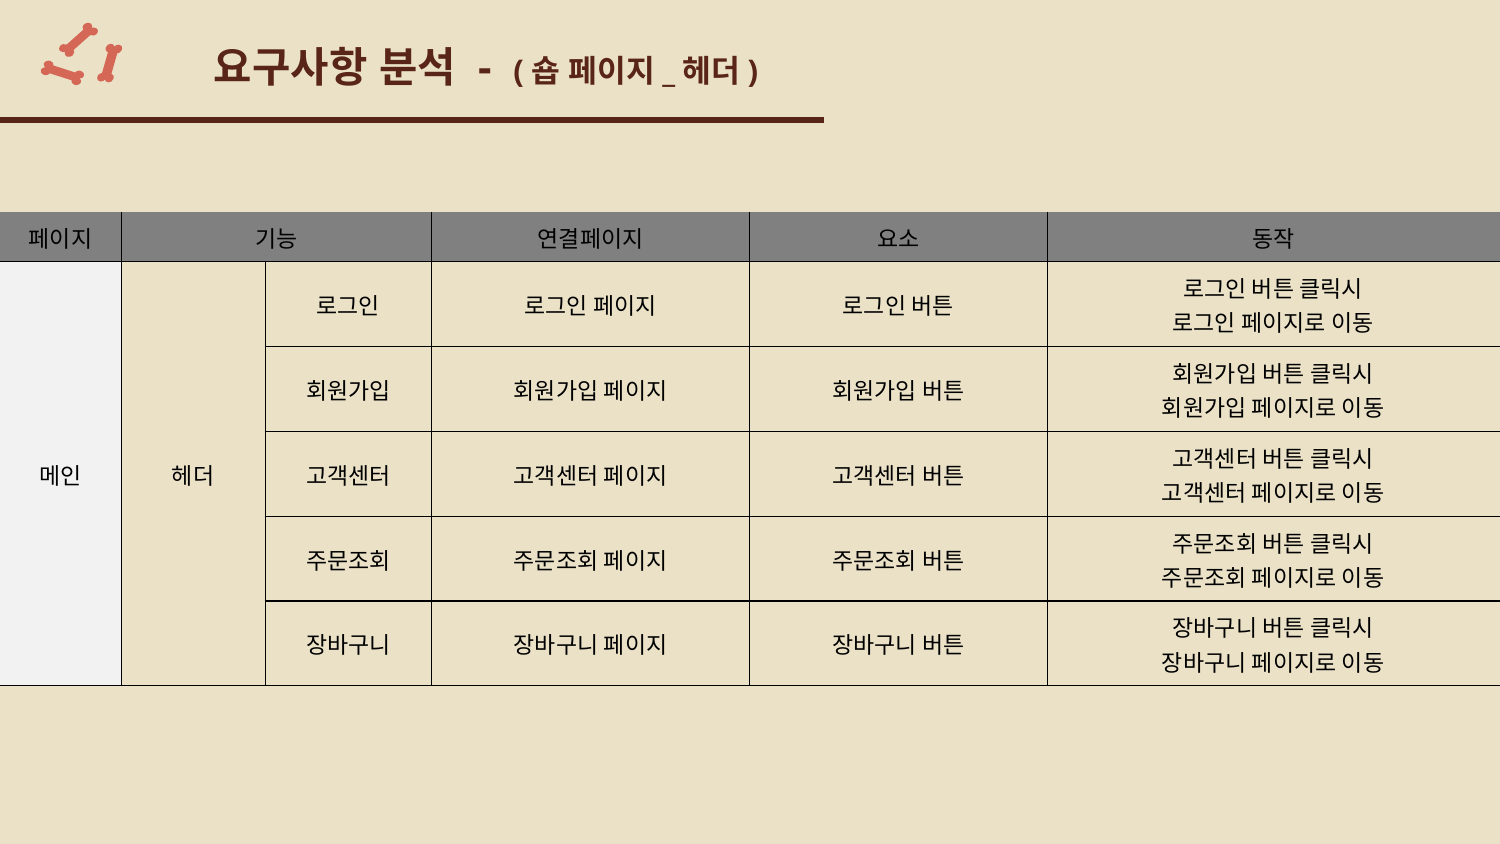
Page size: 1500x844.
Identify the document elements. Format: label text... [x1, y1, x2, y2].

table_header 연결페이지 [432, 212, 749, 261]
table_cell 주문조회 버튼 [750, 517, 1047, 600]
table_cell 회원가입 버튼 [750, 347, 1047, 431]
table_cell 회원가입 페이지 [432, 347, 749, 431]
table_cell 메인 [0, 262, 121, 685]
table_cell 회원가입 버튼 클릭시 회원가입 페이지로 이동 [1048, 347, 1500, 431]
table_cell 회원가입 [266, 347, 431, 431]
table_cell 주문조회 페이지 [432, 517, 749, 600]
table_cell 로그인 버튼 클릭시 로그인 페이지로 이동 [1048, 262, 1500, 346]
table_cell 주문조회 버튼 클릭시 주문조회 페이지로 이동 [1048, 517, 1500, 600]
table_cell 헤더 [122, 262, 265, 685]
table_cell 로그인 [266, 262, 431, 346]
table_cell 장바구니 페이지 [432, 602, 749, 685]
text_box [39, 25, 130, 86]
table_cell 고객센터 버튼 [750, 432, 1047, 516]
table_header 페이지 [0, 212, 121, 261]
table_cell 주문조회 [266, 517, 431, 600]
table_cell 고객센터 페이지 [432, 432, 749, 516]
title 요구사항 분석 - (숍 페이지_헤더) [0, 25, 972, 120]
table_cell 로그인 페이지 [432, 262, 749, 346]
table_cell 로그인 버튼 [750, 262, 1047, 346]
table_header 동작 [1048, 212, 1500, 261]
table_header 기능 [122, 212, 431, 261]
table_header 요소 [750, 212, 1047, 261]
table_cell 장바구니 버튼 클릭시 장바구니 페이지로 이동 [1048, 602, 1500, 685]
table_cell 고객센터 [266, 432, 431, 516]
table_cell 장바구니 [266, 602, 431, 685]
table_cell 장바구니 버튼 [750, 602, 1047, 685]
table_cell 고객센터 버튼 클릭시 고객센터 페이지로 이동 [1048, 432, 1500, 516]
